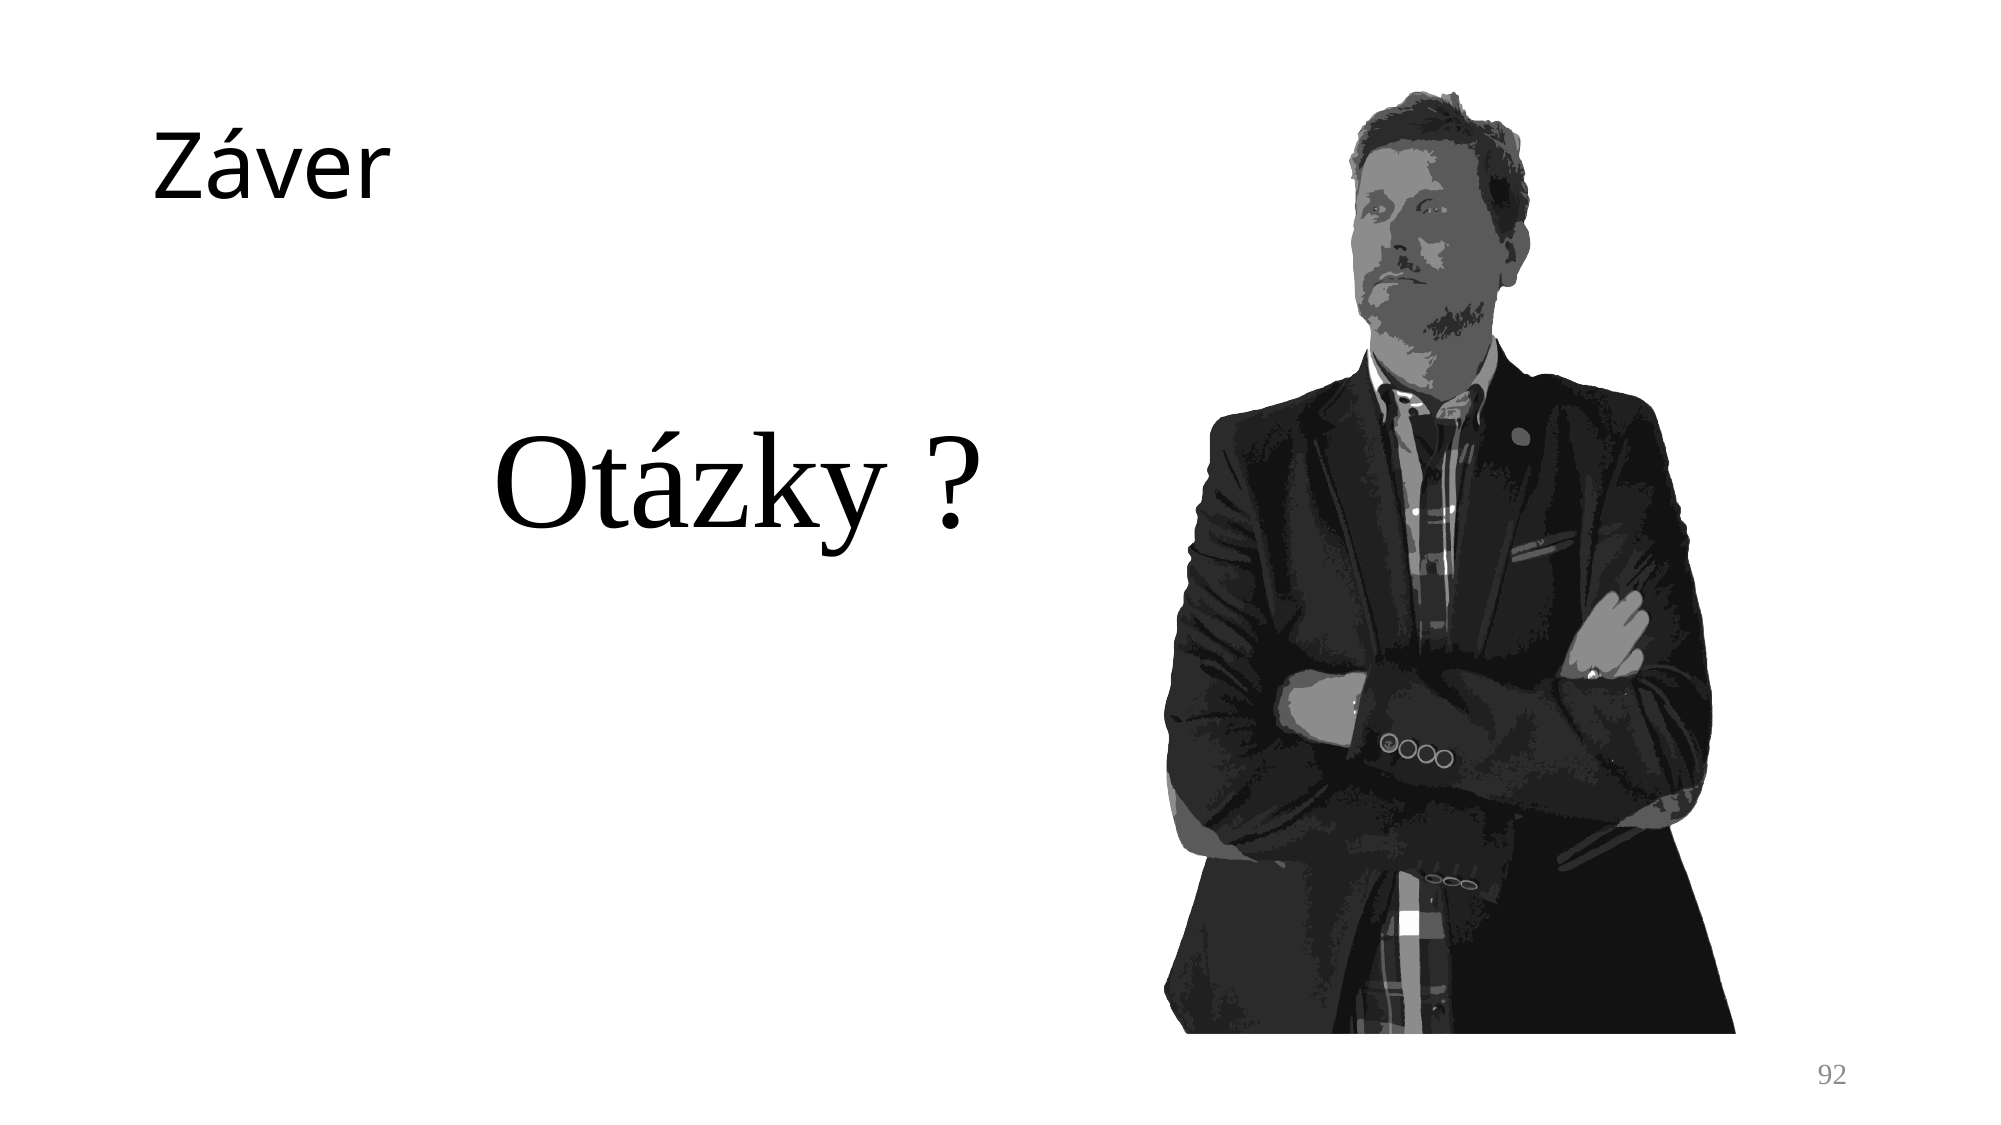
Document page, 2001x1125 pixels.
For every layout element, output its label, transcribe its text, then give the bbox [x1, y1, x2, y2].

slide_number 92 [1412, 1042, 1863, 1103]
picture [1164, 91, 1736, 1034]
text_box Otázky ? [477, 382, 1000, 562]
title Záver [137, 59, 1863, 278]
